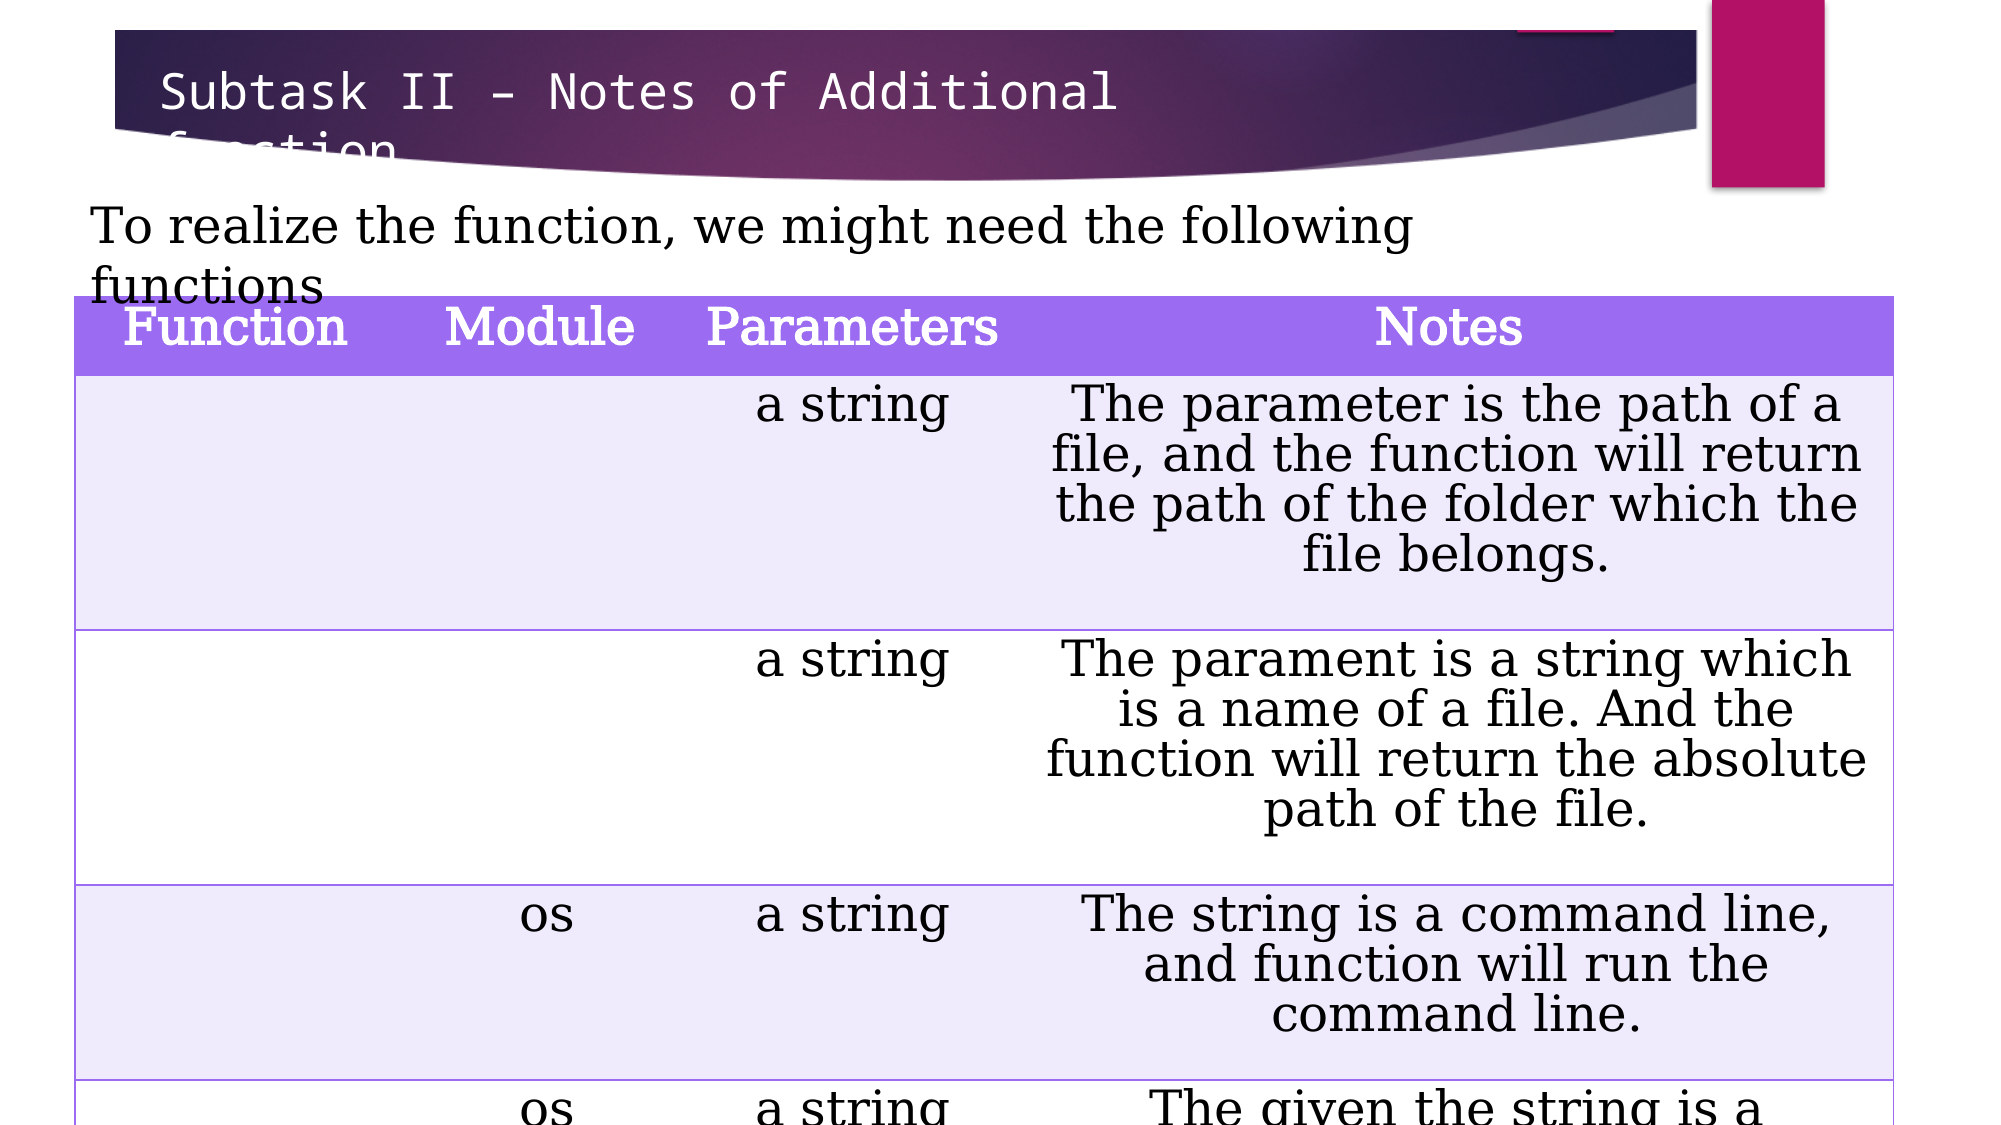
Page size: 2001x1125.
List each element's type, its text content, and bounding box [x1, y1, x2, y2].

picture [115, 29, 1699, 187]
text_box To realize the function, we might need the following functions [75, 186, 1457, 322]
